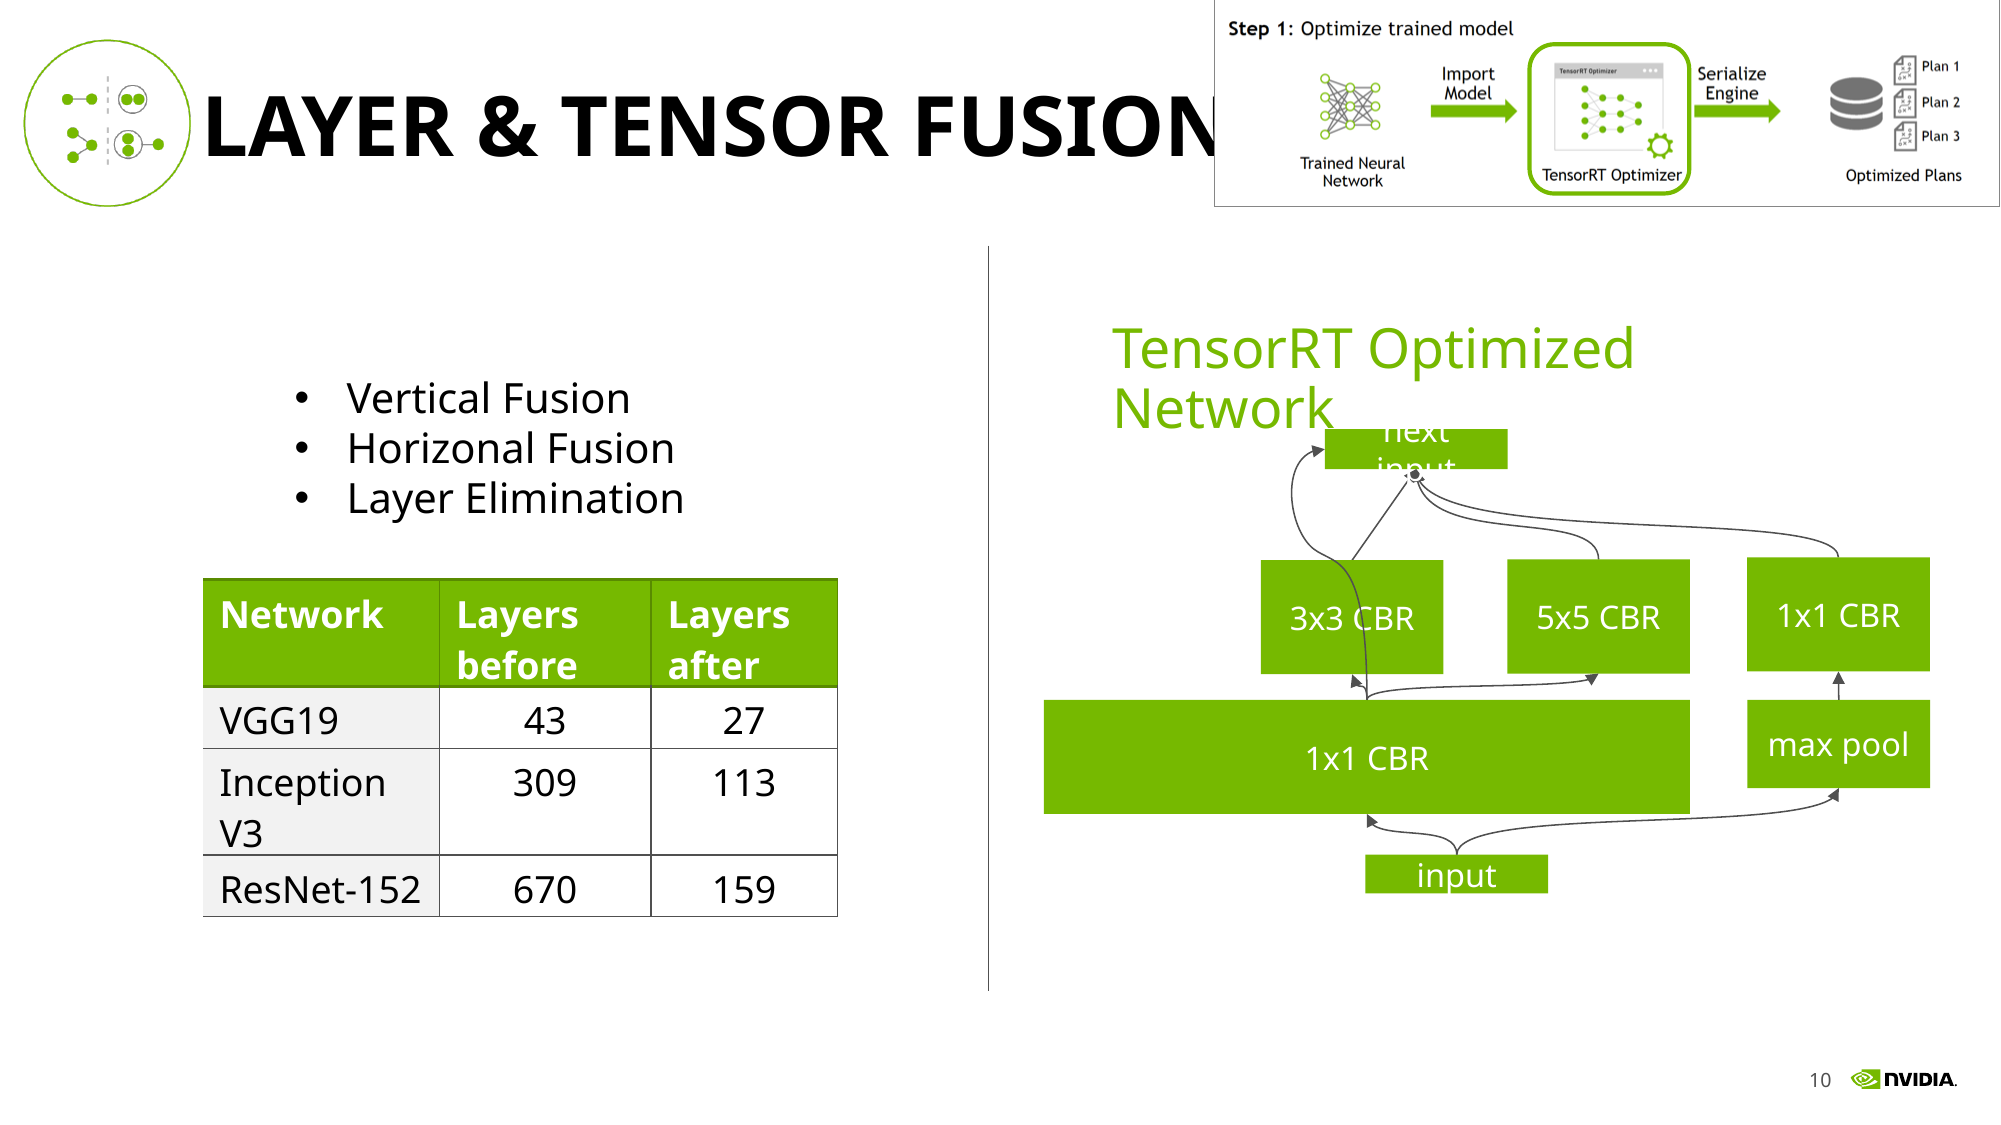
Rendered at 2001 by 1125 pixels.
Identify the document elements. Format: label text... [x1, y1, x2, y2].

picture [23, 39, 191, 207]
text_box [1043, 429, 1931, 894]
picture [1214, 0, 2000, 207]
text_box Vertical Fusion Horizonal Fusion Layer Elimination [279, 364, 718, 406]
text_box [29, 407, 917, 929]
text_box [22, 313, 1019, 1043]
text_box TensorRT Optimized Network [1095, 312, 1871, 409]
text_box Layer & Tensor Fusion [195, 74, 1209, 183]
